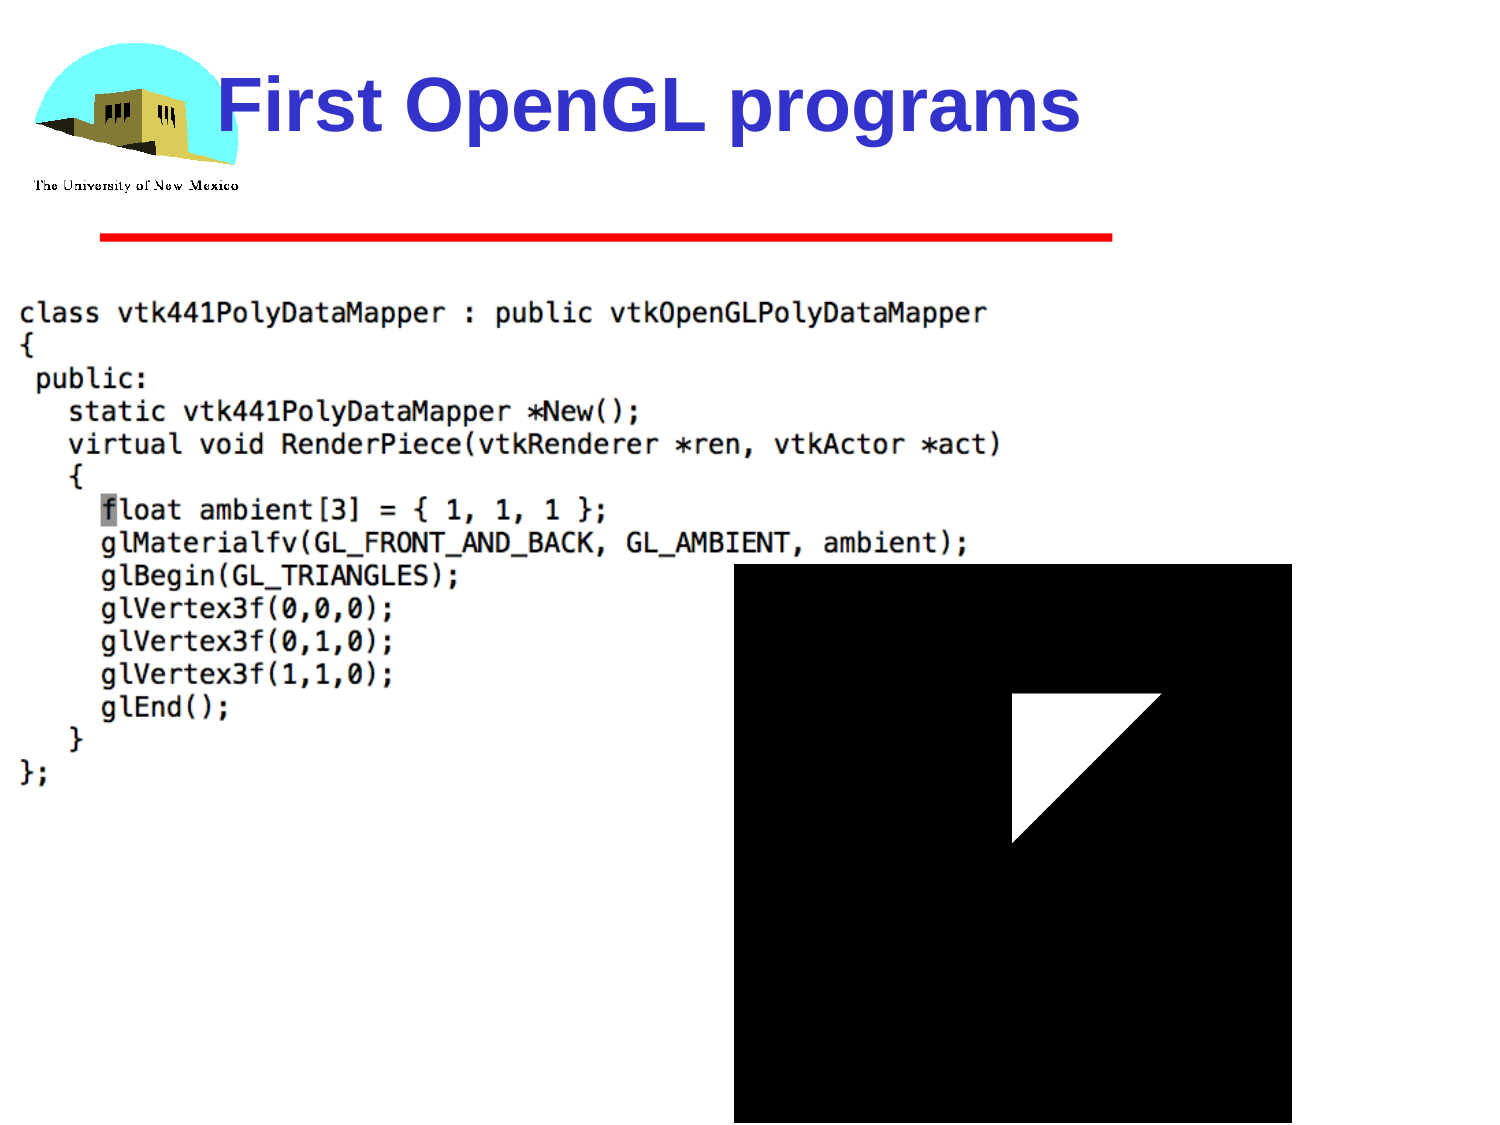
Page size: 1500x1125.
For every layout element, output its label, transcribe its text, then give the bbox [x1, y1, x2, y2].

title First OpenGL programs [16, 19, 1284, 183]
picture [16, 287, 1292, 1123]
